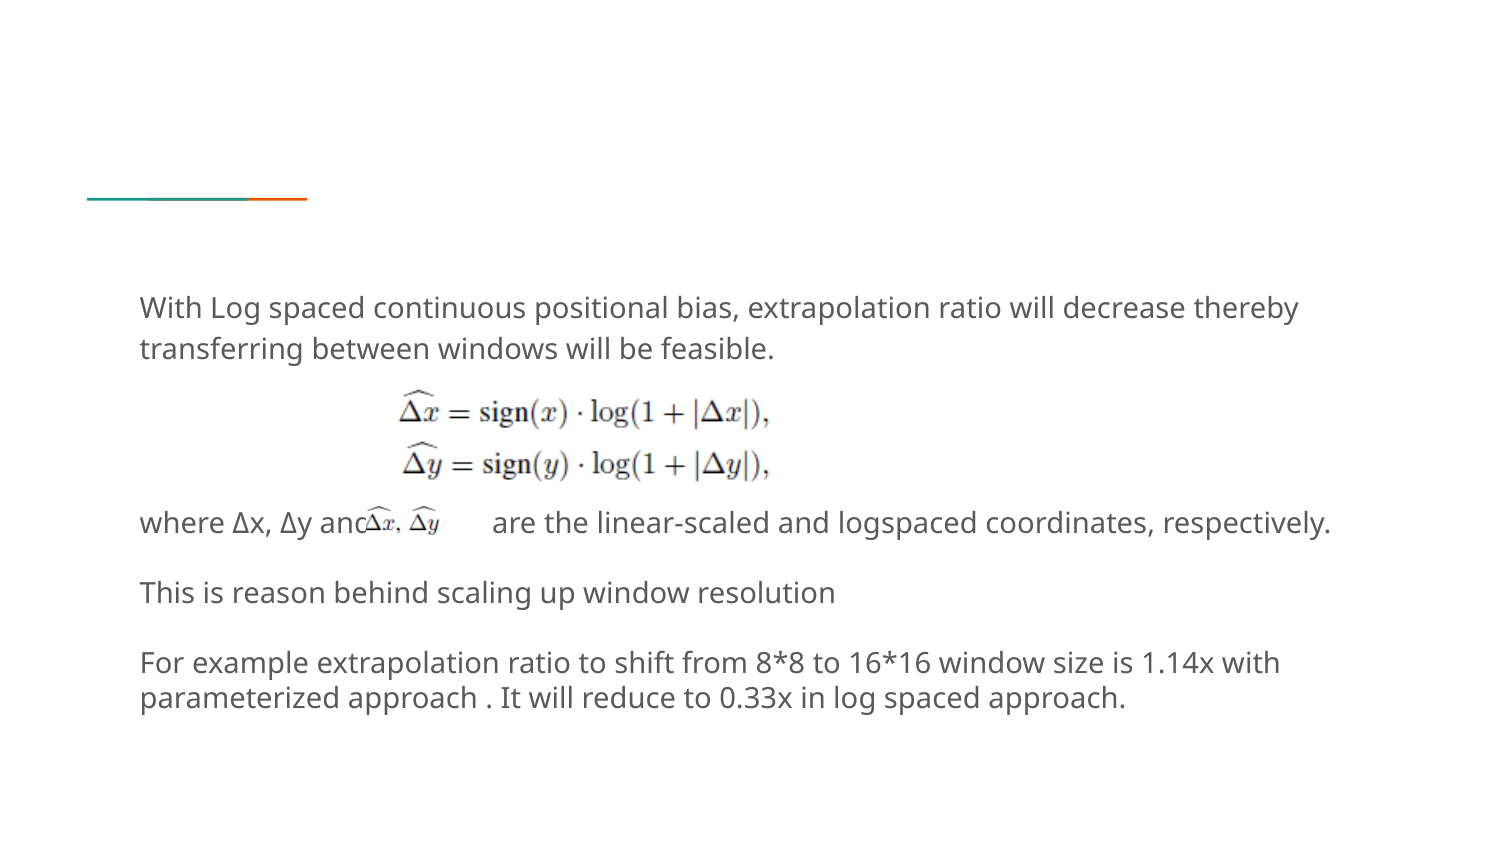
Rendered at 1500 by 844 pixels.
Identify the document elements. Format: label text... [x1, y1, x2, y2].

picture [391, 376, 777, 495]
subtitle With Log spaced continuous positional bias, extrapolation ratio will decrease thereby transferring between windows will be feasible. where Δx, Δy and are the linear-scaled and logspaced coordinates, respectively. This is reason behind scaling up window resolution For example extrapolation ratio to shift from 8*8 to 16*16 window size is 1.14x with parameterized approach . It will reduce to 0.33x in log spaced approach. [124, 269, 1453, 777]
picture [366, 504, 442, 541]
